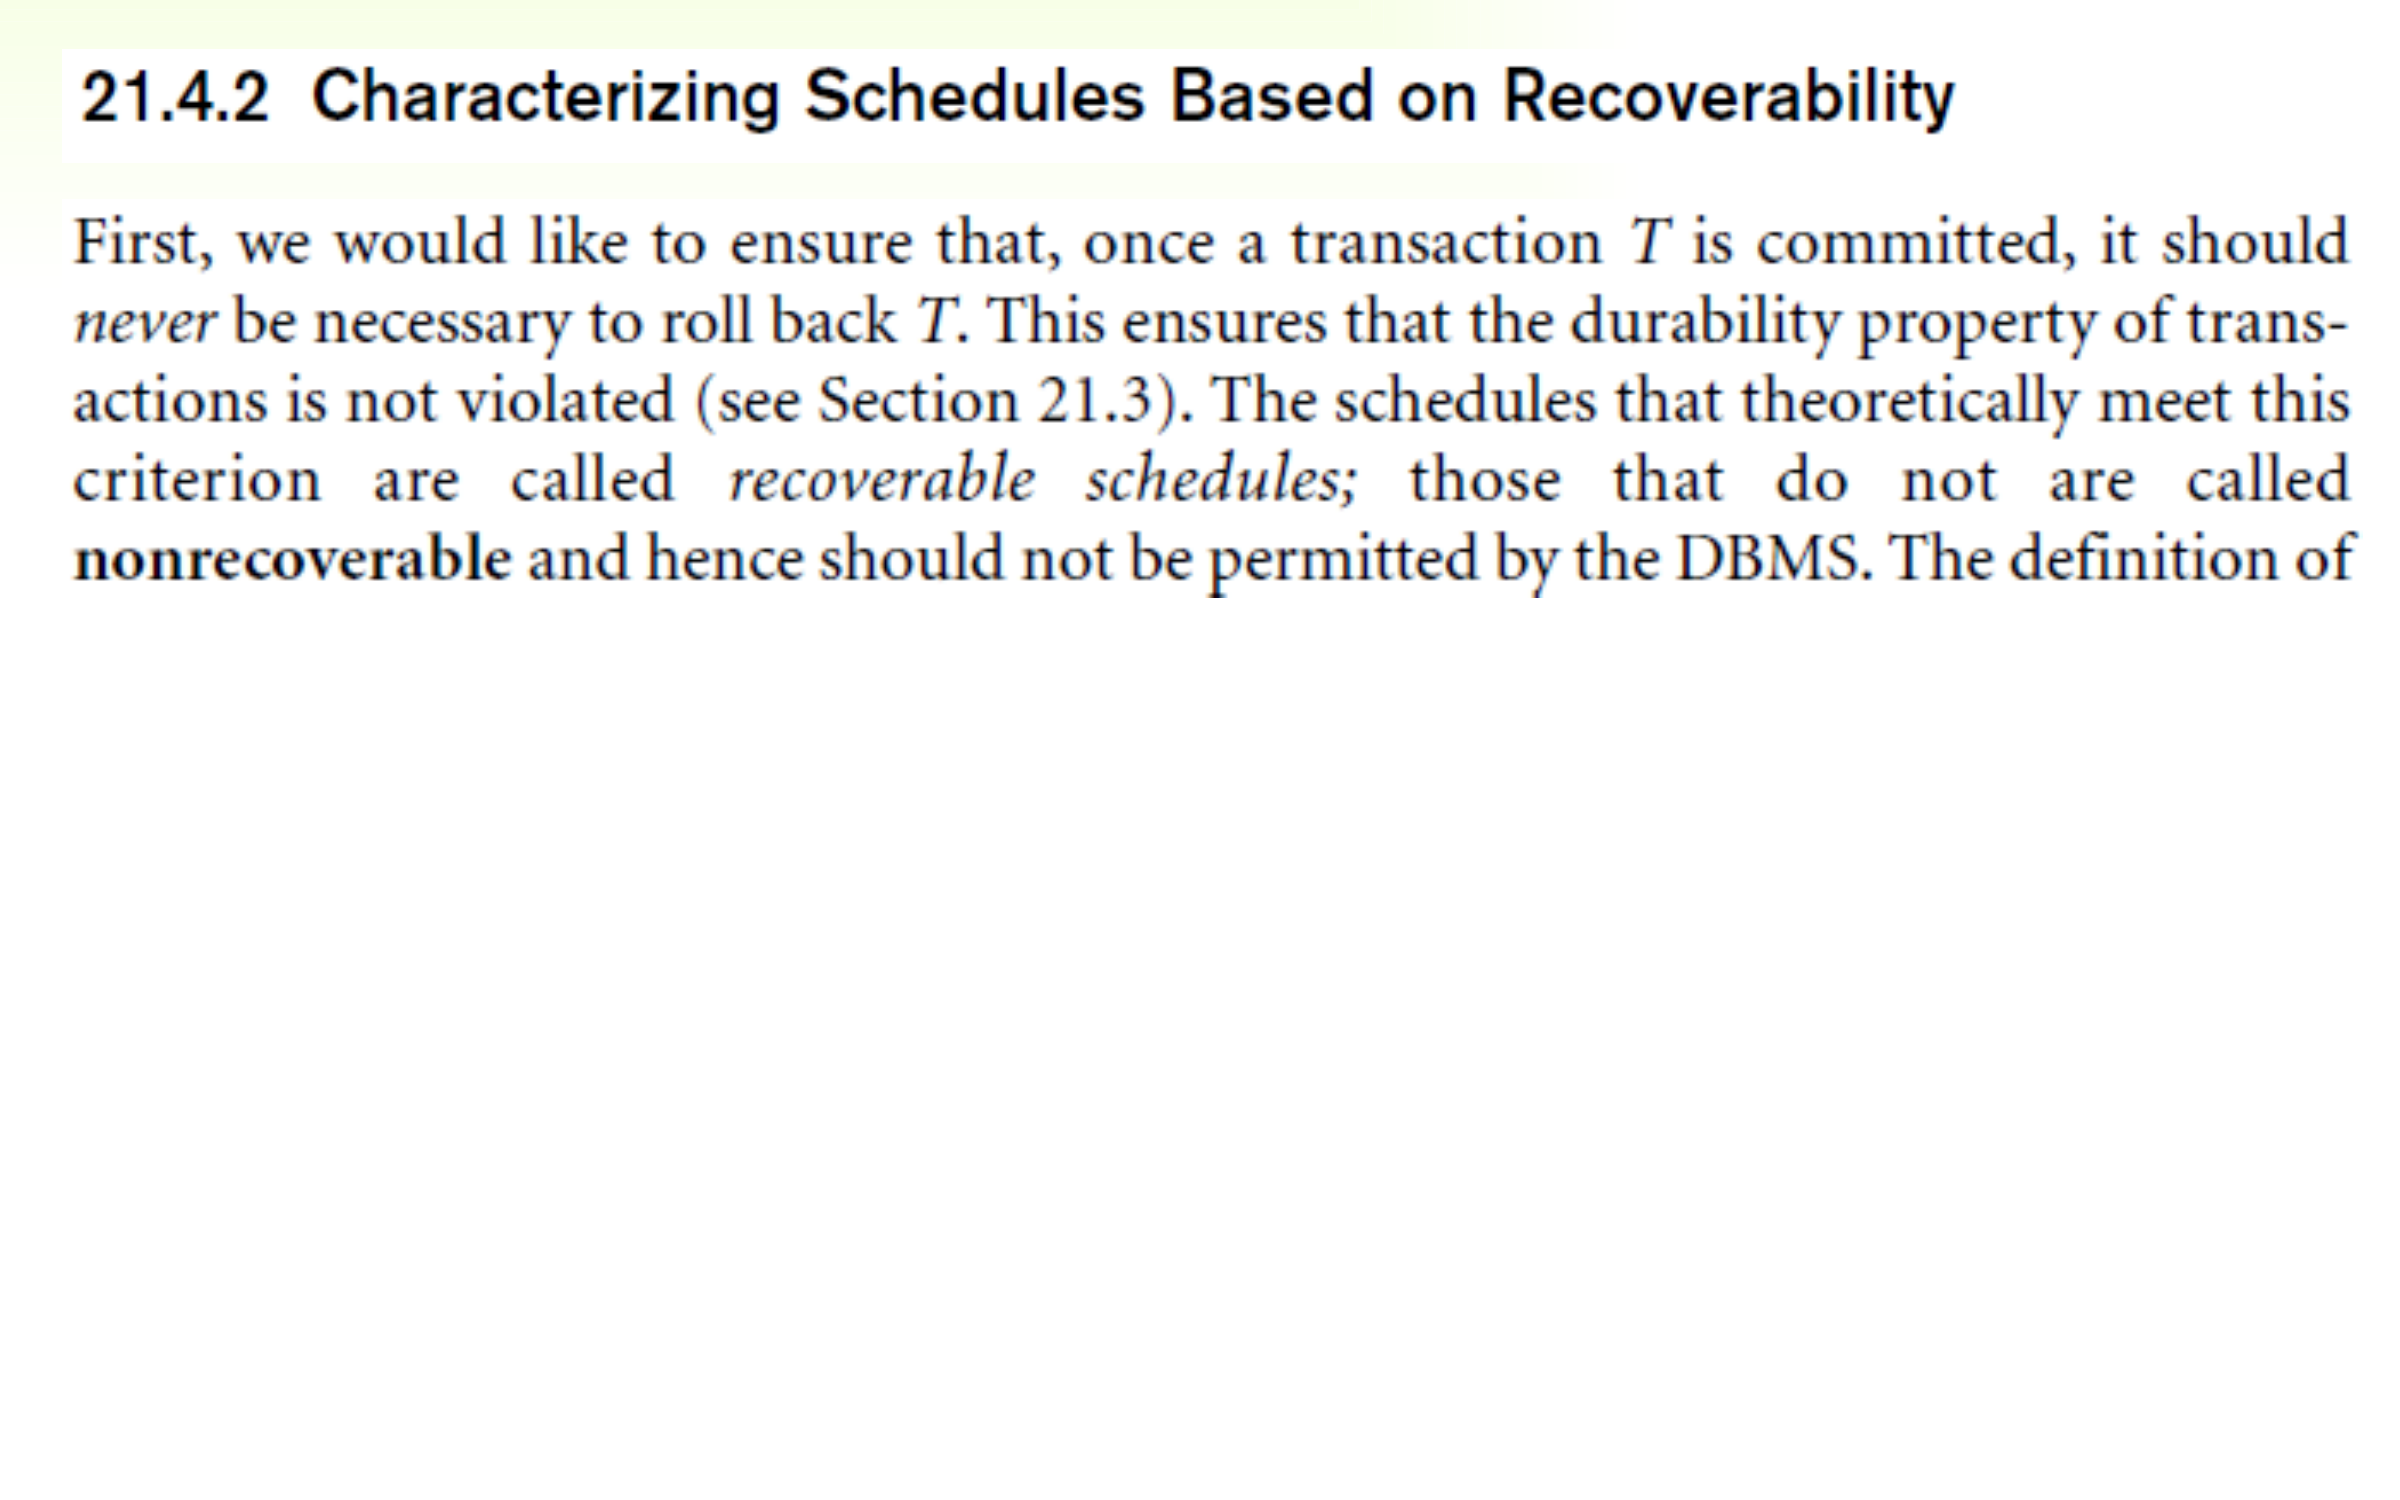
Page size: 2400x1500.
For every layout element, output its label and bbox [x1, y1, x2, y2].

picture [62, 199, 2363, 598]
picture [62, 49, 1969, 163]
